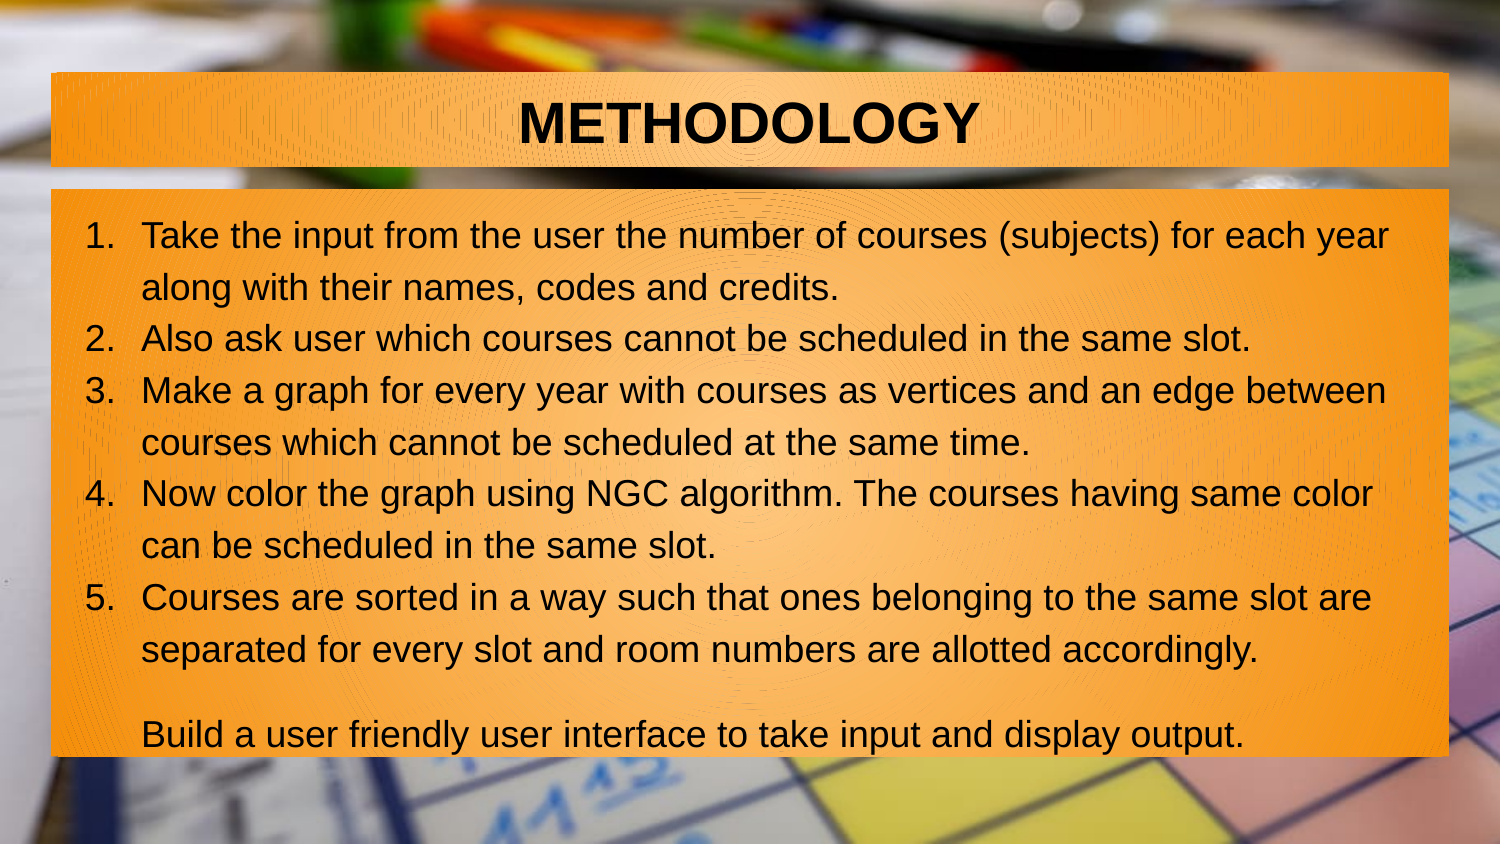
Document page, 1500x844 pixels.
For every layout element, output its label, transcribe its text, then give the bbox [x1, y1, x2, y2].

picture [0, 0, 1500, 844]
list Take the input from the user the number of courses (subjects) for each year along with their names, codes and credits. Also ask user which courses cannot be scheduled in the same slot. Make a graph for every year with courses as vertices and an edge between courses which cannot be scheduled at the same time. Now color the graph using NGC algorithm. The courses having same color can be scheduled in the same slot. Courses are sorted in a way such that ones belonging to the same slot are separated for every slot and room numbers are allotted accordingly. Build a user friendly user interface to take input and display output. [51, 189, 1449, 757]
title METHODOLOGY [51, 72, 1449, 167]
